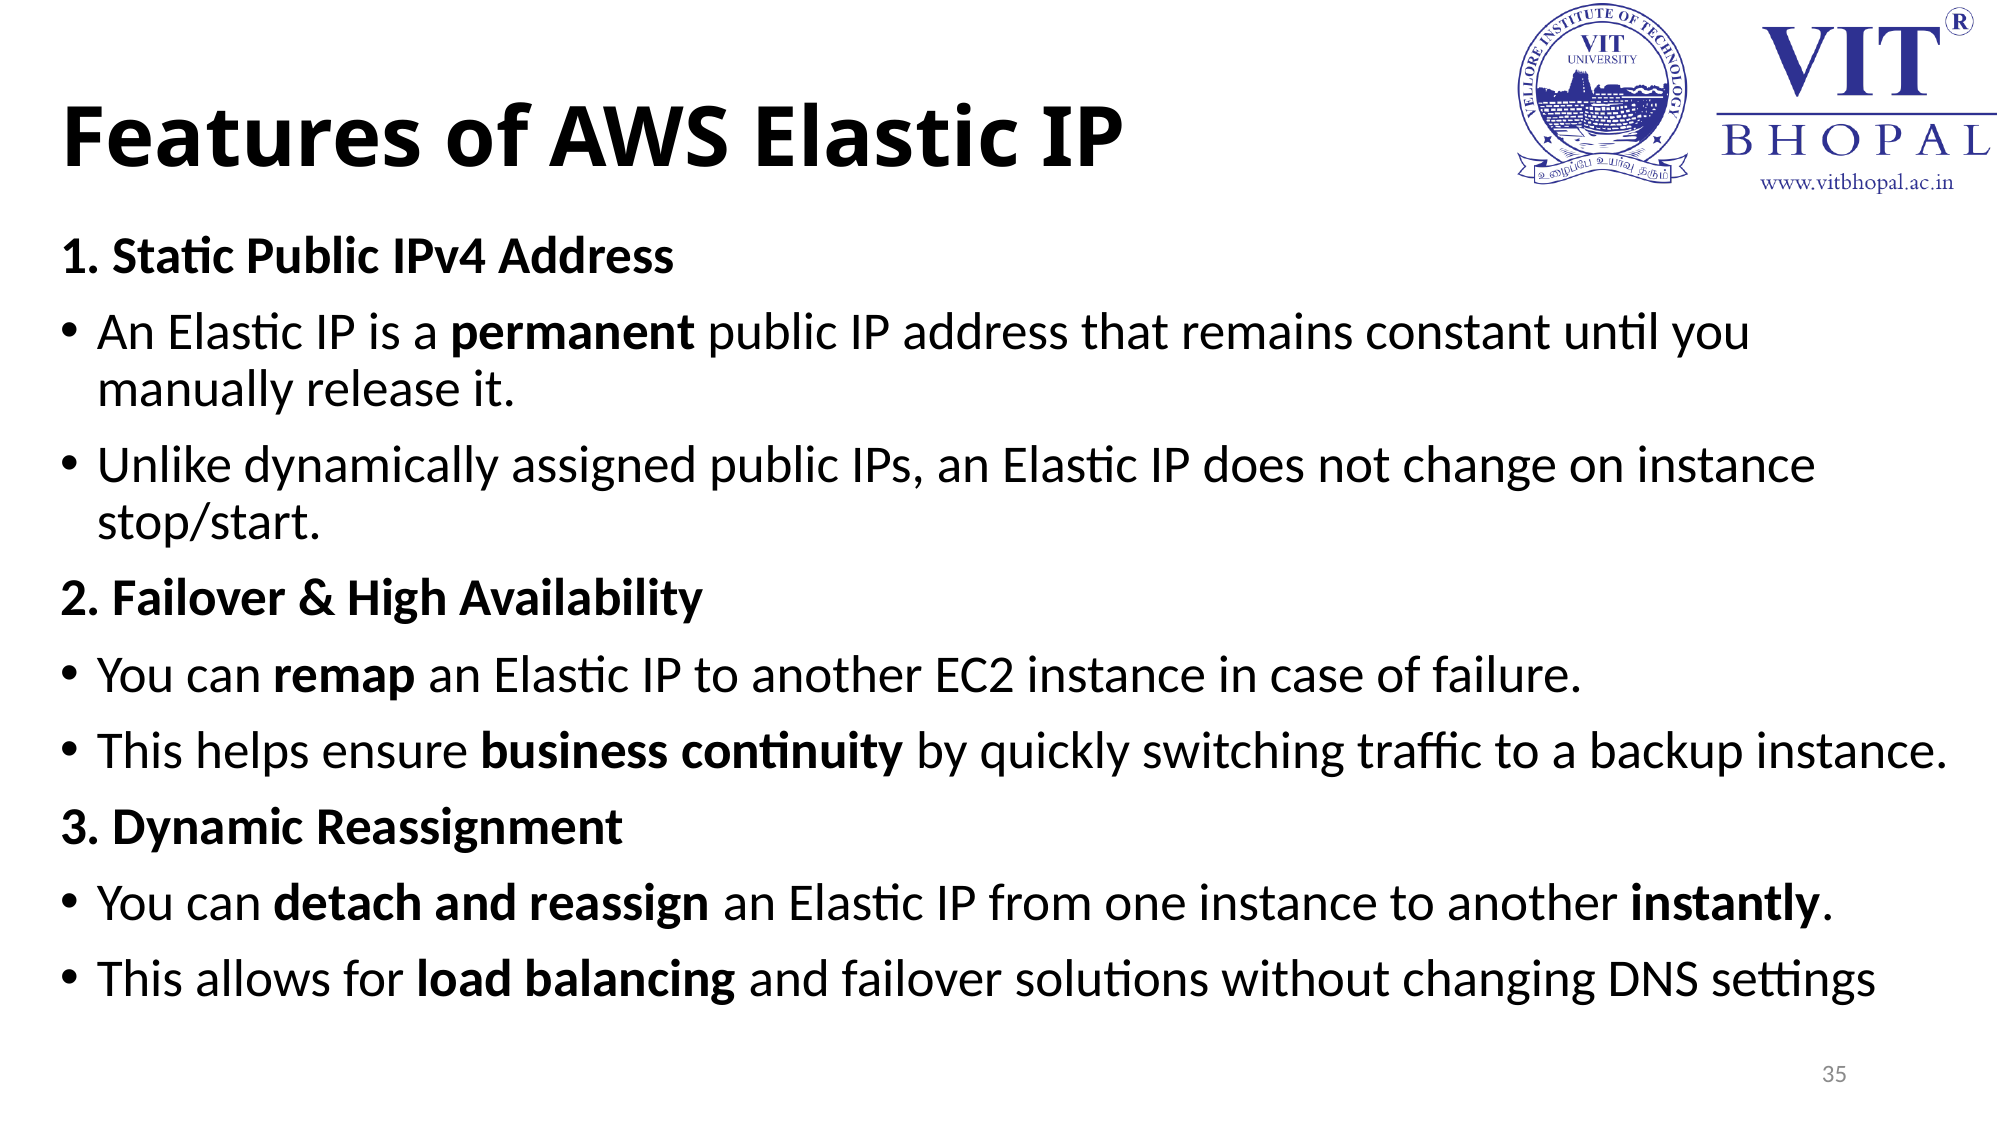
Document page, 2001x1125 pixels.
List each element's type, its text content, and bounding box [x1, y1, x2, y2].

list 1. Static Public IPv4 Address An Elastic IP is a permanent public IP address that remains constant until you manually release it. Unlike dynamically assigned public IPs, an Elastic IP does not change on instance stop/start. 2. Failover & High Availability You can remap an Elastic IP to another EC2 instance in case of failure. This helps ensure business continuity by quickly switching traffic to a backup instance. 3. Dynamic Reassignment You can detach and reassign an Elastic IP from one instance to another instantly. This allows for load balancing and failover solutions without changing DNS settings [45, 219, 1975, 1066]
slide_number 35 [1412, 1042, 1863, 1103]
picture [1517, 3, 1997, 194]
title Features of AWS Elastic IP [45, 59, 1863, 219]
